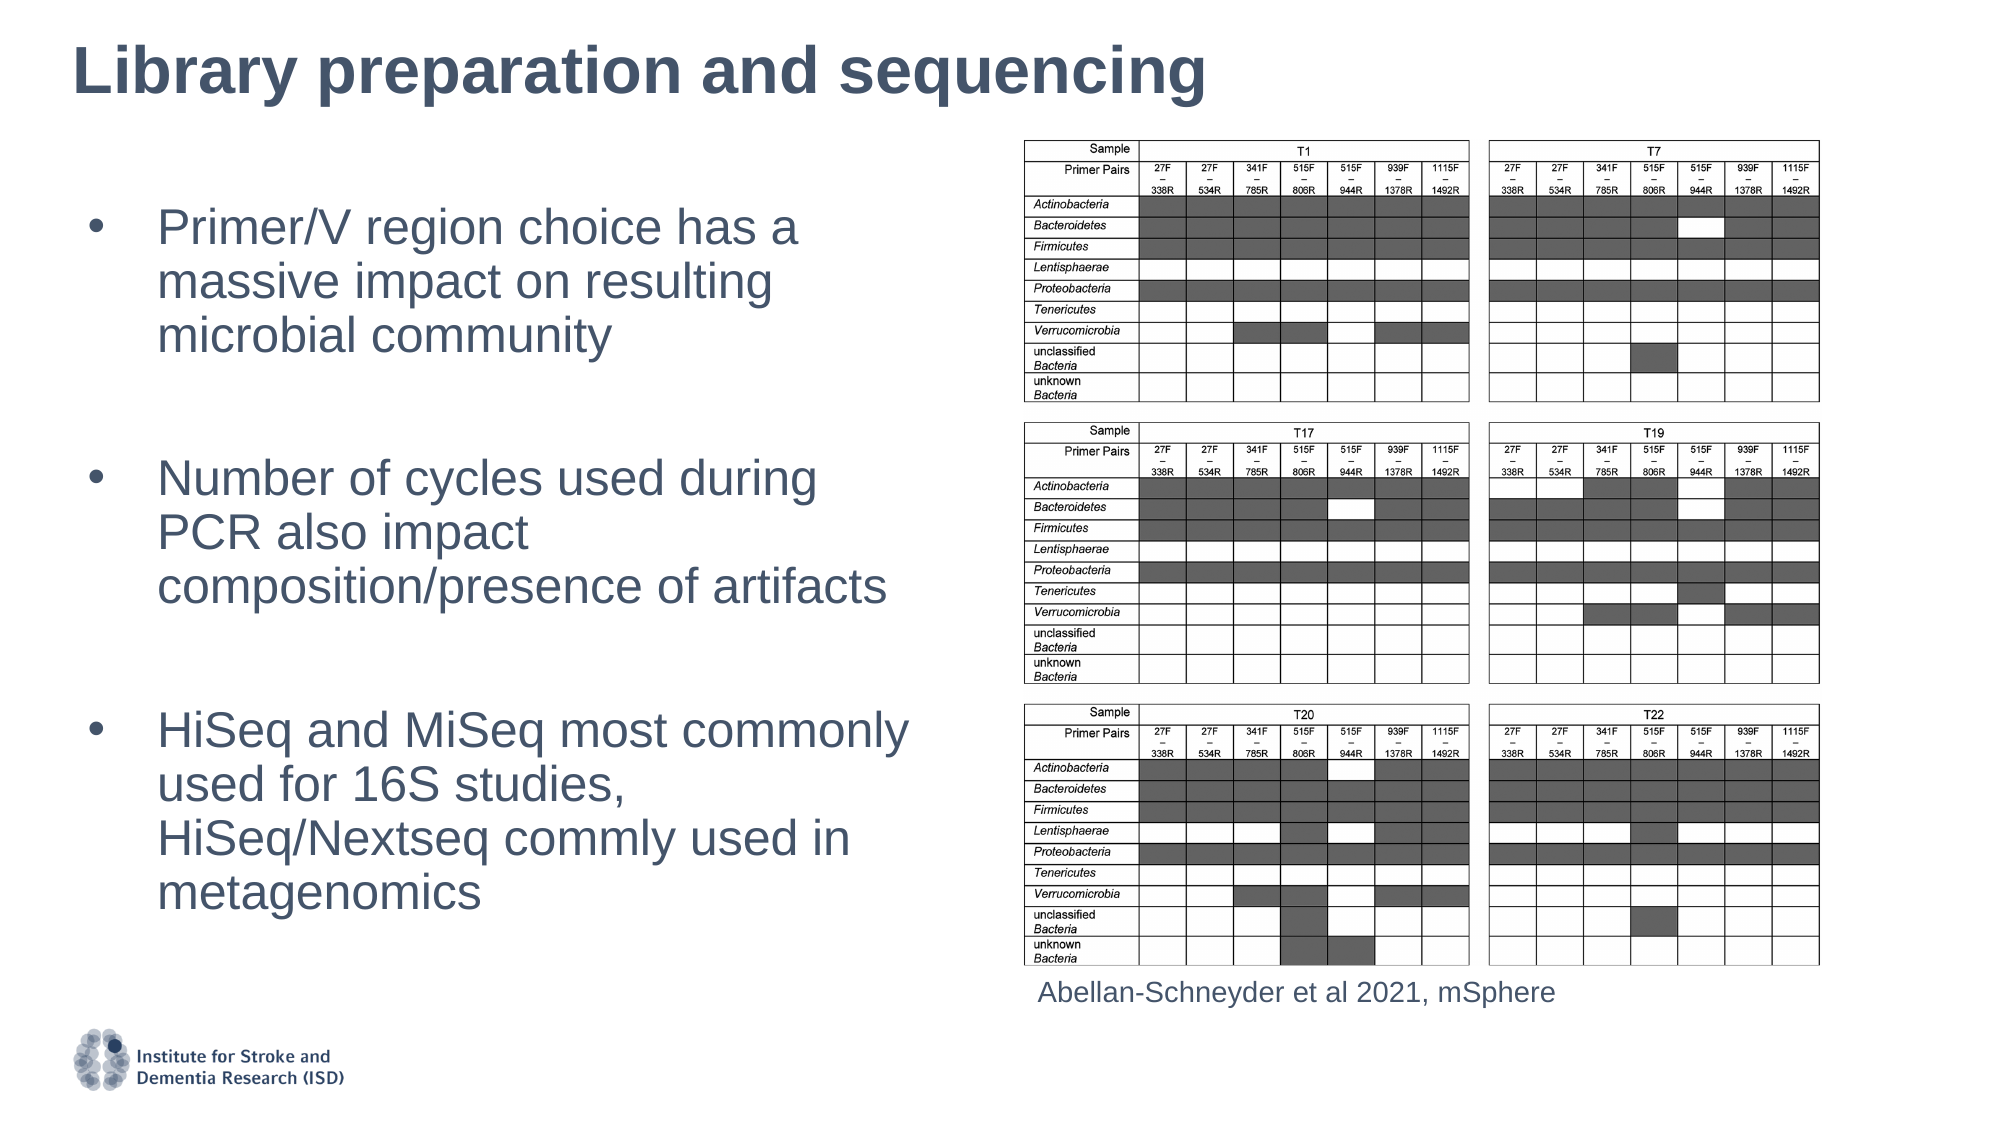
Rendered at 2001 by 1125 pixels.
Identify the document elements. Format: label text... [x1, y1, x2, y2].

list Primer/V region choice has a massive impact on resulting microbial community Number of cycles used during PCR also impact composition/presence of artifacts HiSeq and MiSeq most commonly used for 16S studies, HiSeq/Nextseq commly used in metagenomics [72, 193, 941, 932]
picture [72, 1027, 366, 1091]
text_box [1022, 139, 1822, 1017]
title Library preparation and sequencing [72, 36, 1876, 167]
